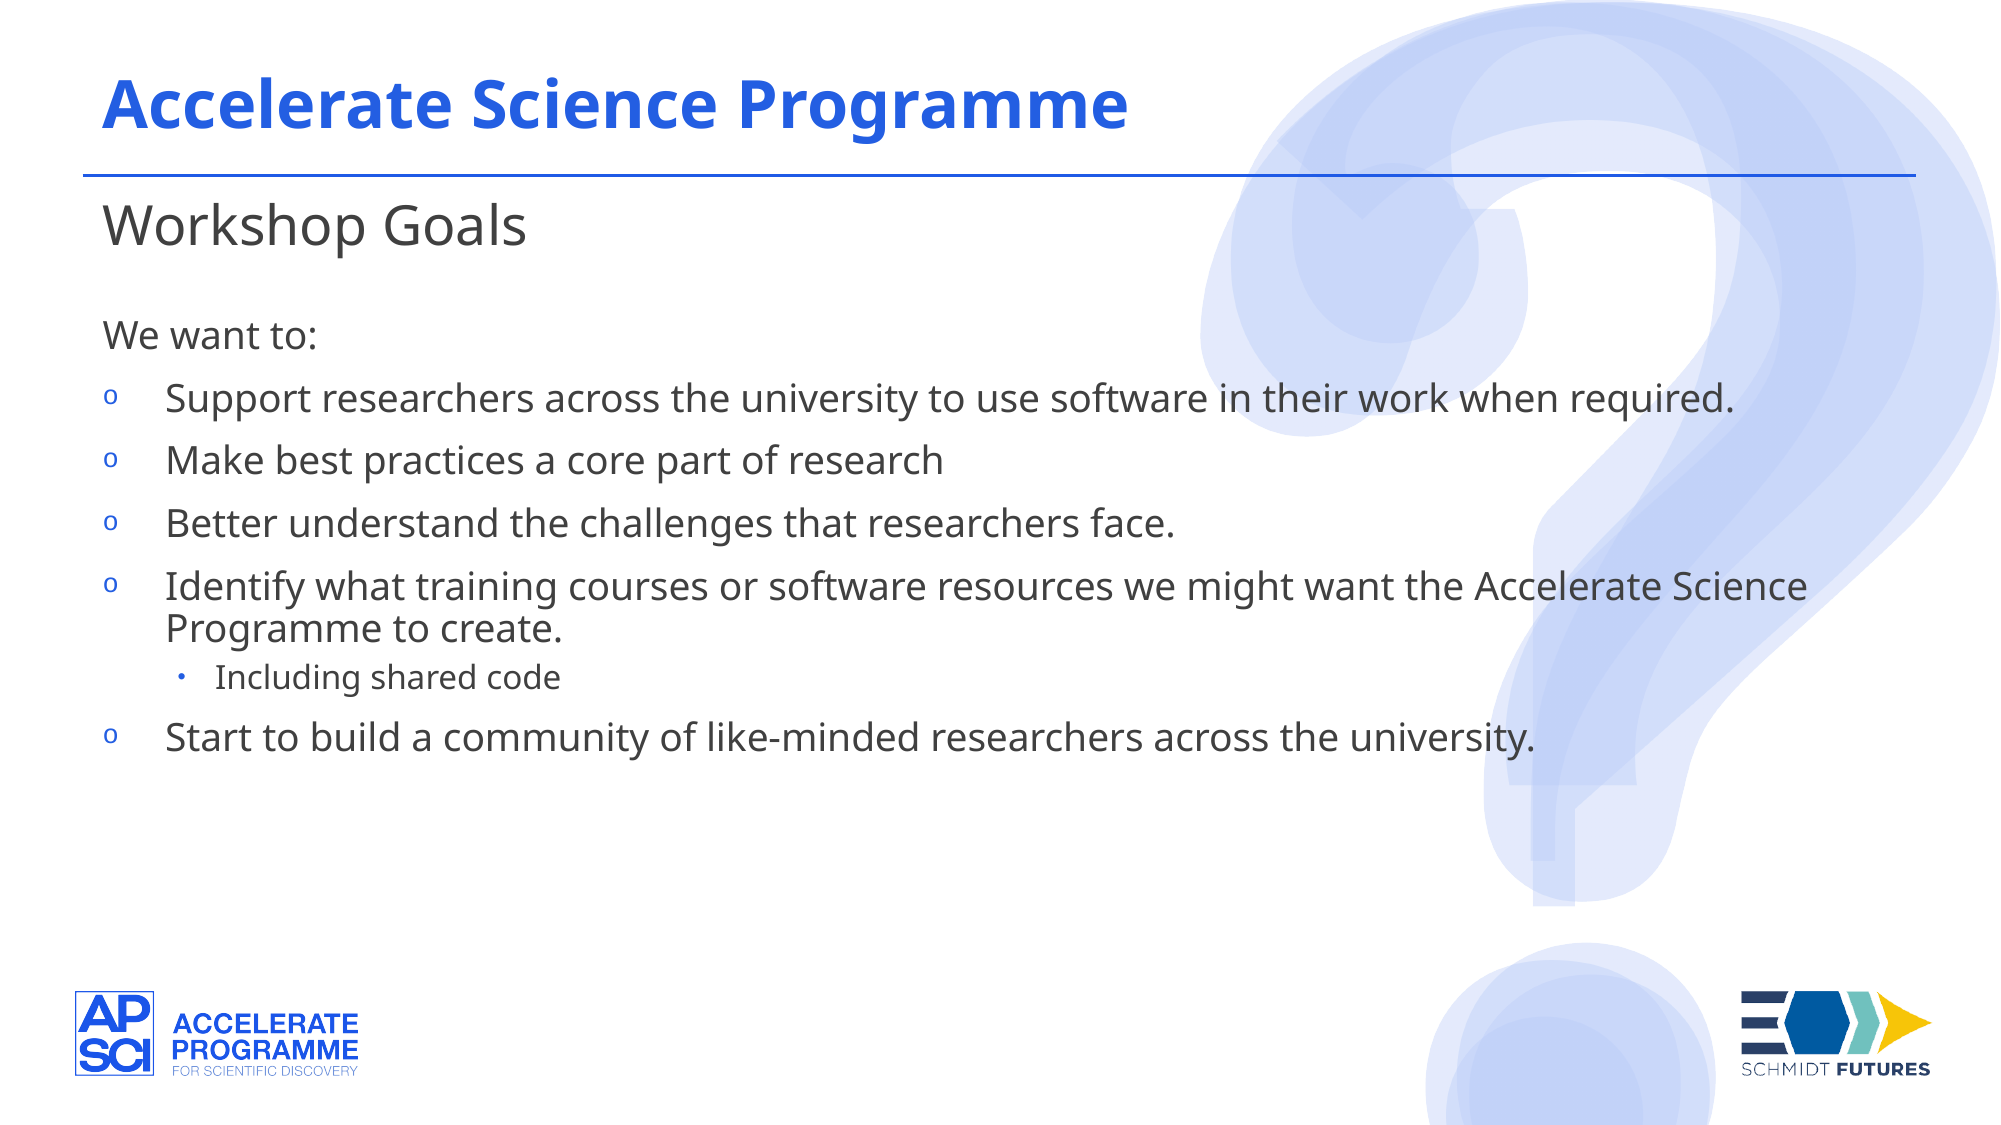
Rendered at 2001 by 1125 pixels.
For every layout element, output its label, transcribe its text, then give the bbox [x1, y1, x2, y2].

picture [1741, 991, 1933, 1076]
list Accelerate Science Programme [82, 61, 1916, 166]
picture [75, 991, 358, 1076]
list We want to: Support researchers across the university to use software in their work when required. Make best practices a core part of research Better understand the challenges that researchers face. Identify what training courses or software resources we might want the Accelerate Science Programme to create. Including shared code Start to build a community of like-minded researchers across the university. [82, 306, 1916, 962]
list Workshop Goals [82, 187, 1916, 287]
